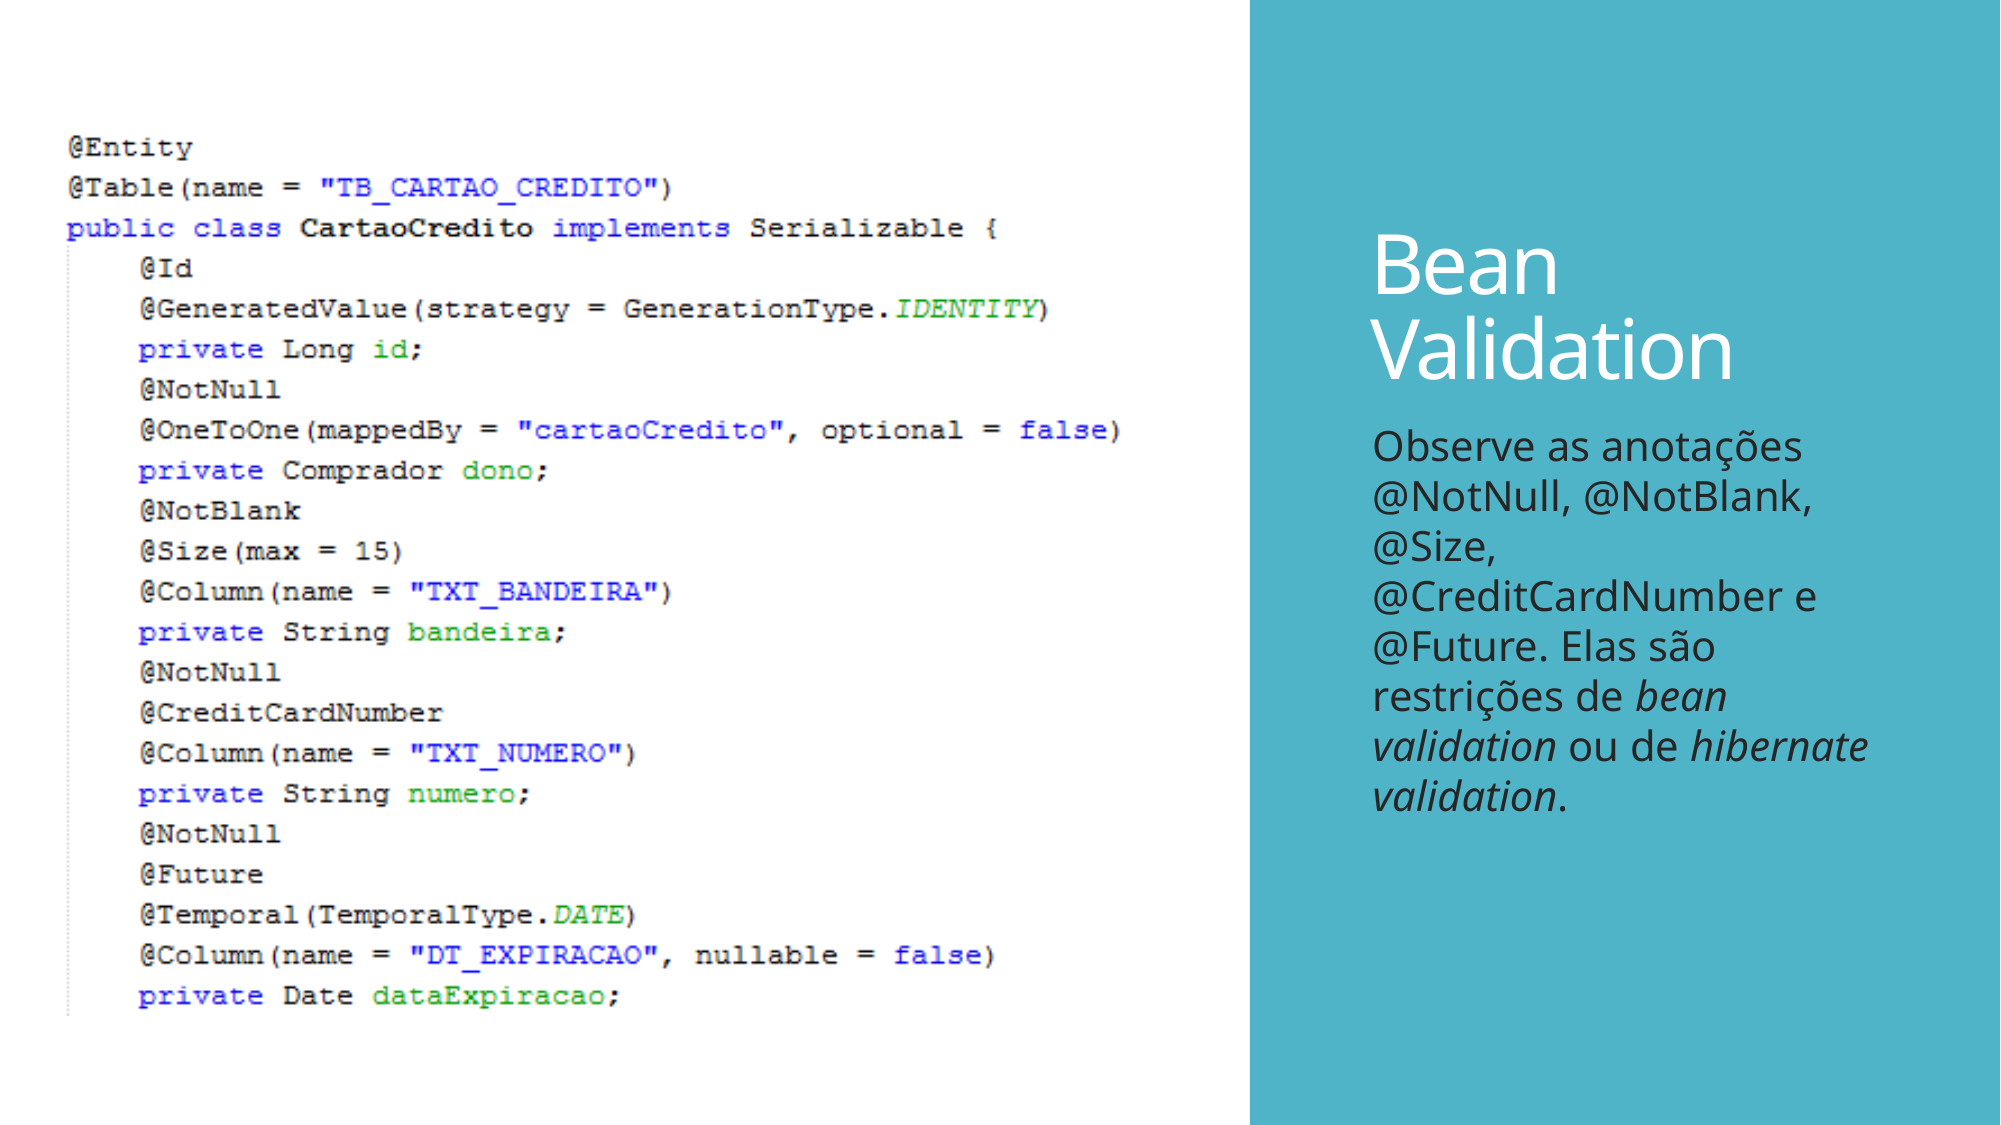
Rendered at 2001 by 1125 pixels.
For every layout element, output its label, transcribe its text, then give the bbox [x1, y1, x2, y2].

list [63, 125, 1138, 1017]
title Bean Validation [1355, 88, 1911, 404]
list Observe as anotações @NotNull, @NotBlank, @Size, @CreditCardNumber e @Future. Elas são restrições de bean validation ou de hibernate validation. [1357, 412, 1916, 925]
